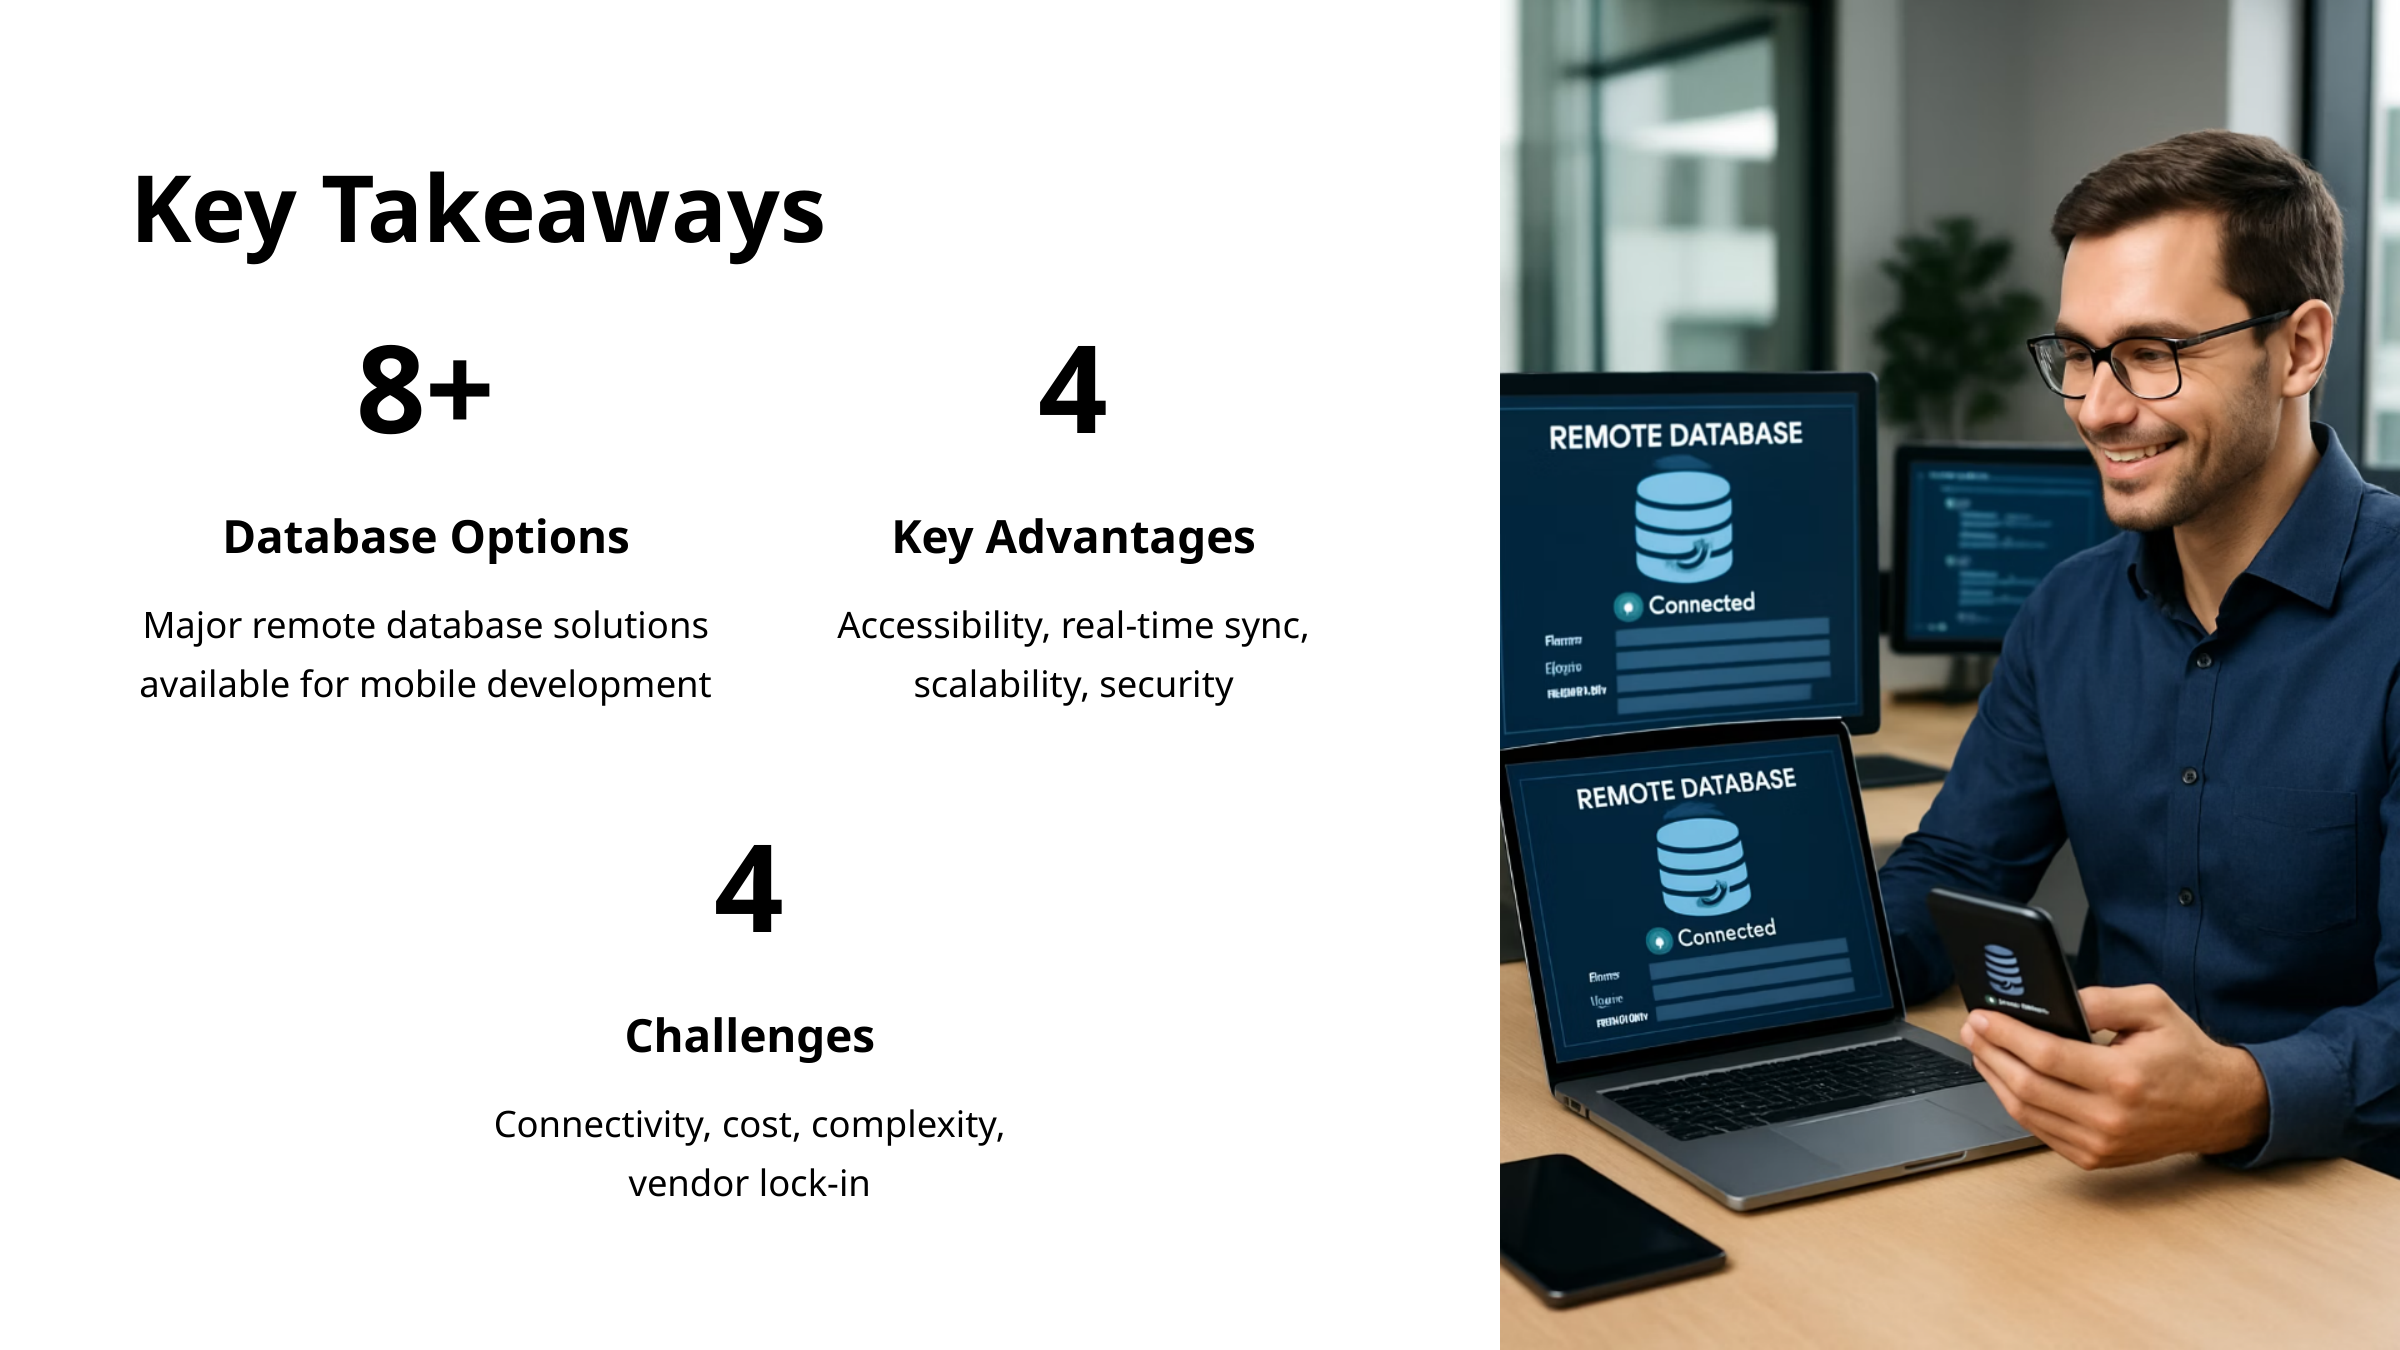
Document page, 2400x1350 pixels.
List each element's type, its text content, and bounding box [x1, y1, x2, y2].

text_box Challenges [517, 1004, 983, 1063]
text_box Major remote database solutions available for mobile development [130, 586, 722, 706]
text_box 4 [454, 835, 1046, 959]
text_box Connectivity, cost, complexity, vendor lock-in [454, 1085, 1046, 1205]
text_box Database Options [193, 505, 659, 564]
text_box 4 [777, 336, 1370, 460]
text_box 8+ [130, 336, 722, 460]
text_box Key Takeaways [130, 145, 1061, 263]
picture [1499, 0, 2400, 1350]
text_box Accessibility, real-time sync, scalability, security [777, 586, 1370, 706]
text_box Key Advantages [841, 505, 1307, 564]
